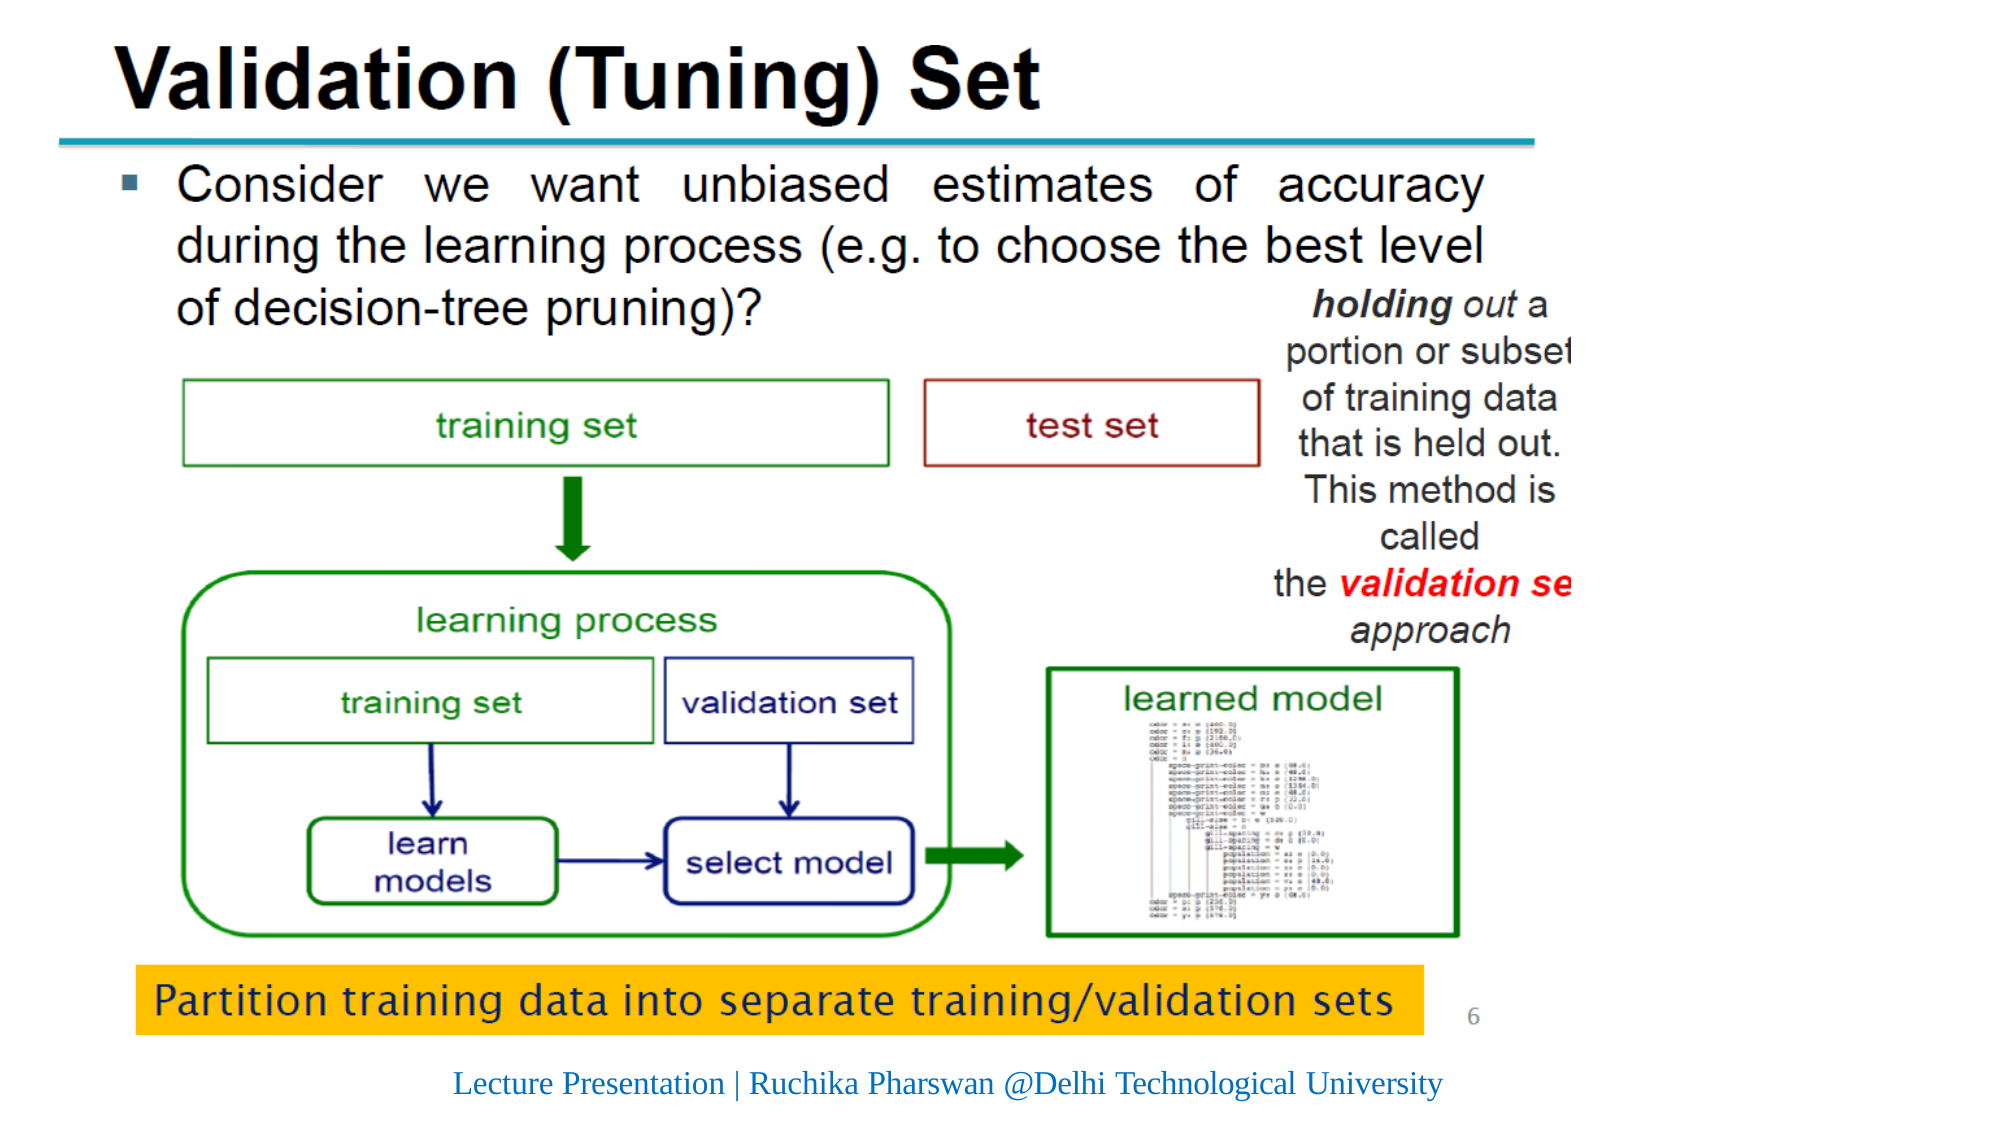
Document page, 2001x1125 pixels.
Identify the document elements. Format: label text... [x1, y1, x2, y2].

footer Lecture Presentation | Ruchika Pharswan @Delhi Technological University [450, 1089, 1450, 1125]
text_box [58, 45, 1572, 1082]
